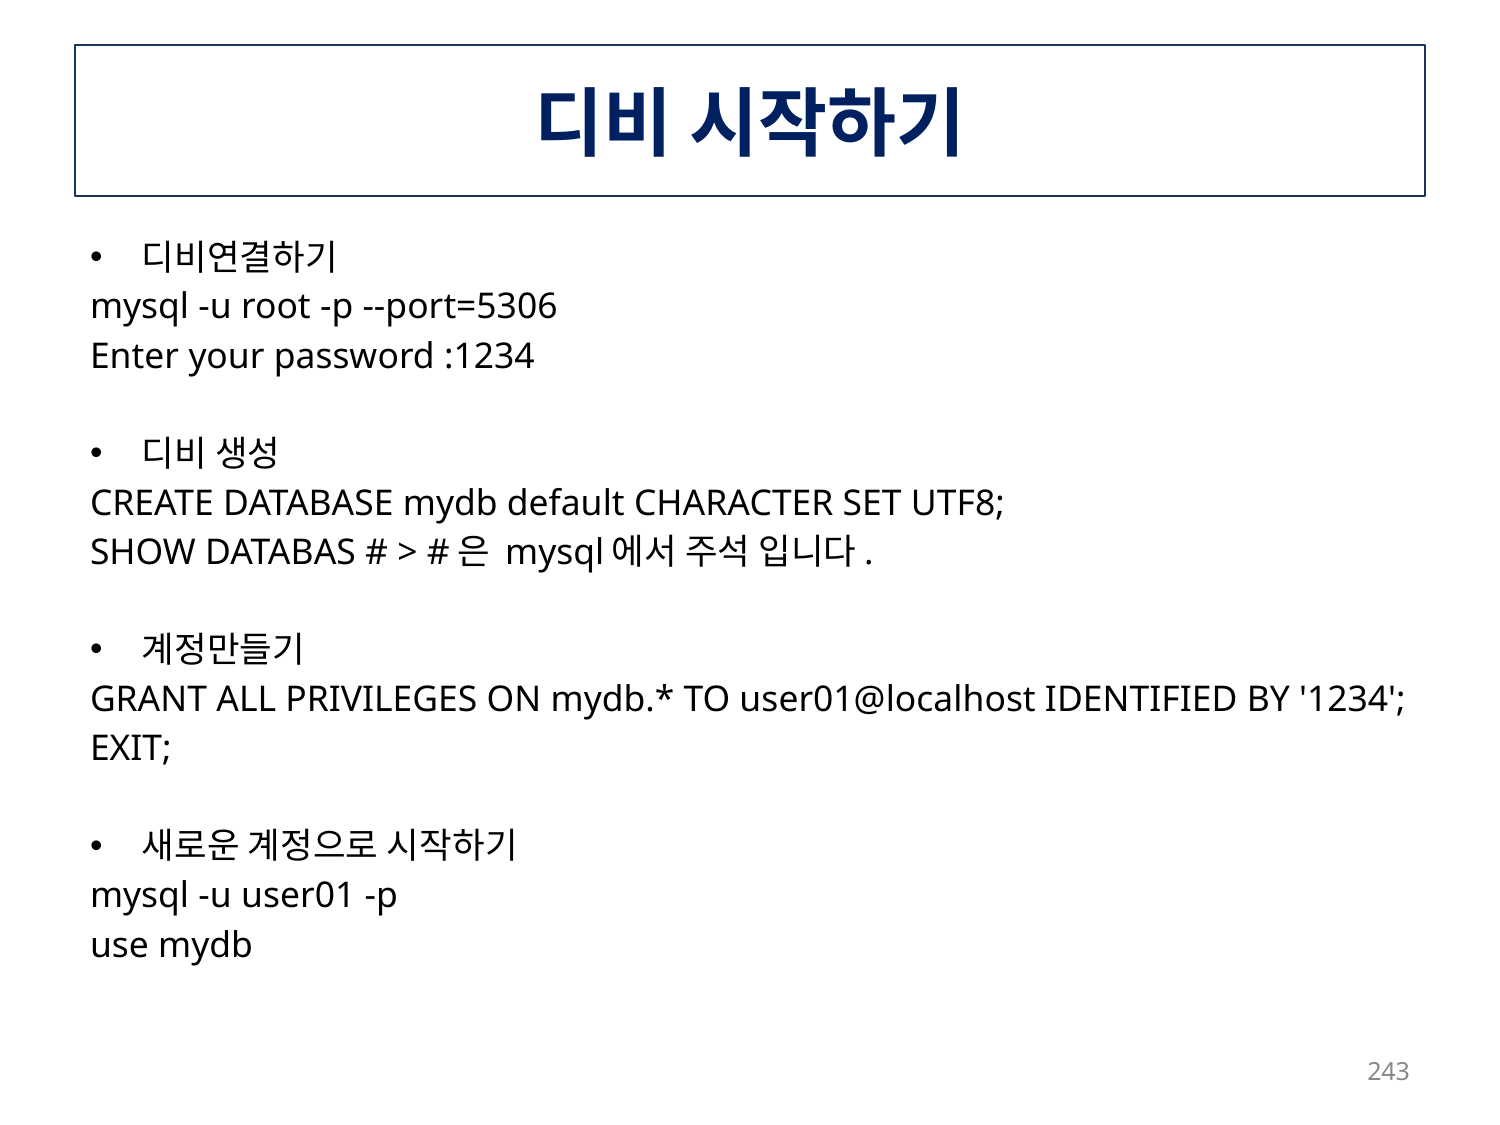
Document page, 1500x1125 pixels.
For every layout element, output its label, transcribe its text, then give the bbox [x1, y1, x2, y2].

slide_number 243 [1074, 1042, 1425, 1103]
list 디비연결하기 mysql -u root -p --port=5306 Enter your password :1234 디비 생성 CREATE DATABASE mydb default CHARACTER SET UTF8; SHOW DATABAS # > #은 mysql에서 주석 입니다. 계정만들기 GRANT ALL PRIVILEGES ON mydb.* TO user01@localhost IDENTIFIED BY '1234'; EXIT; 새로운 계정으로 시작하기 mysql -u user01 -p use mydb [75, 227, 1425, 1012]
title 디비 시작하기 [74, 44, 1426, 197]
